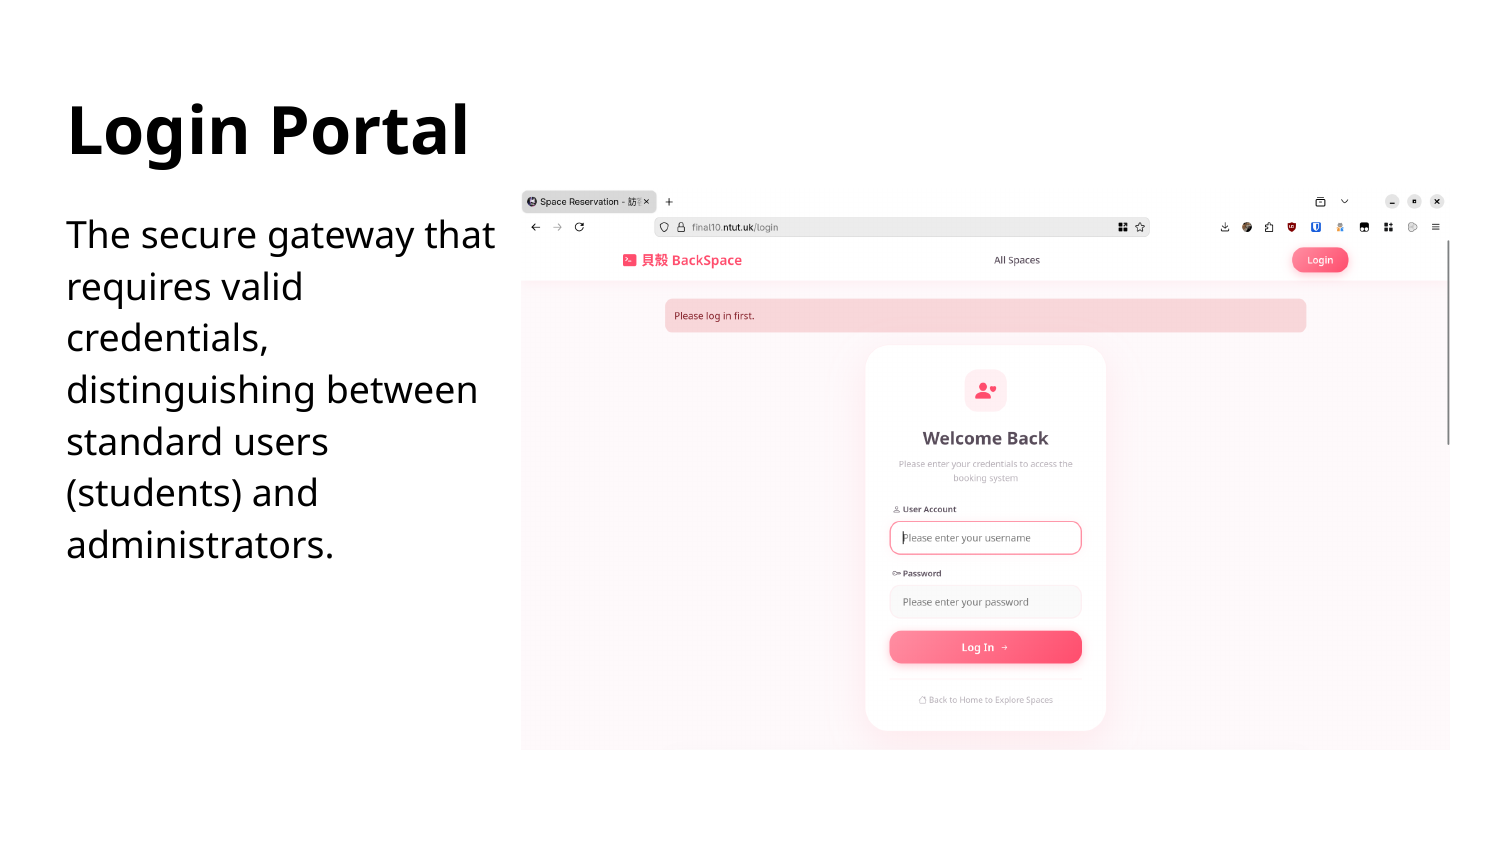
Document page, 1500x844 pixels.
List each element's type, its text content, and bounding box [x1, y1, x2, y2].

list The secure gateway that requires valid credentials, distinguishing between standard users (students) and administrators. [51, 189, 518, 750]
picture [520, 188, 1451, 751]
title Login Portal [51, 72, 1449, 189]
